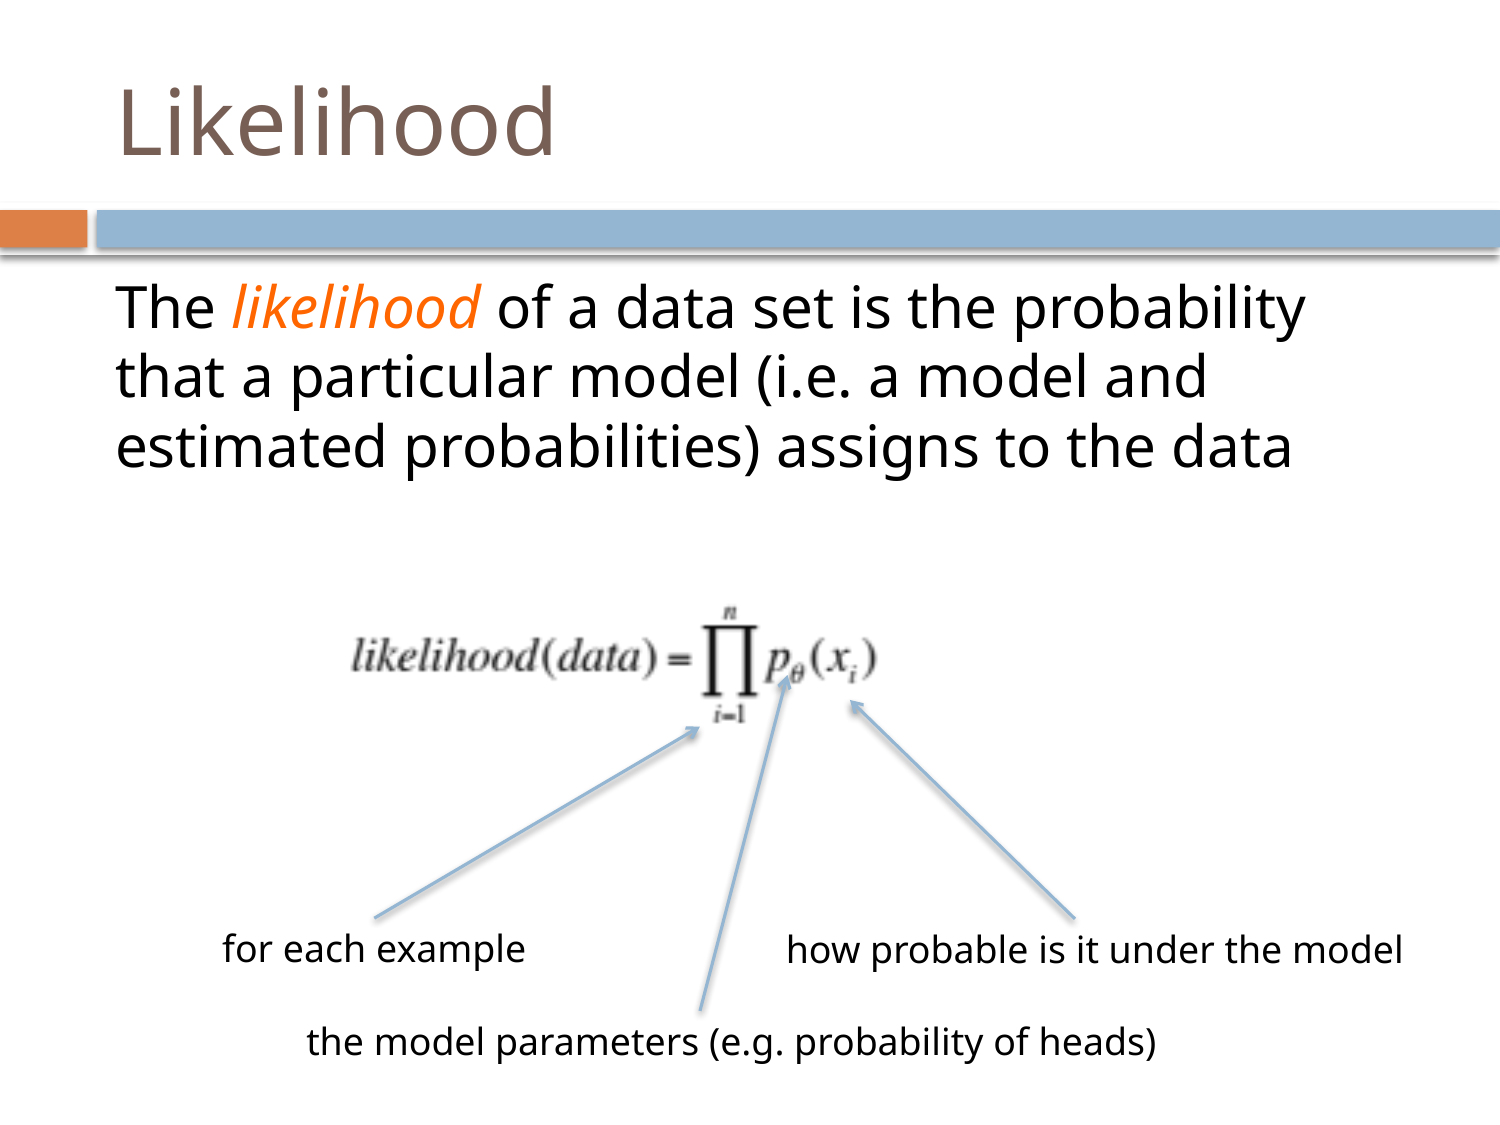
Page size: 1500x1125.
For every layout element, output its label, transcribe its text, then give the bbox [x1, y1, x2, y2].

text_box how probable is it under the model [793, 918, 1420, 979]
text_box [345, 587, 881, 727]
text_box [699, 674, 788, 1012]
list The likelihood of a data set is the probability that a particular model (i.e. a model and estimated probabilities) assigns to the data [100, 262, 1438, 525]
text_box for each example [207, 918, 542, 978]
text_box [373, 726, 693, 919]
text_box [849, 699, 1076, 920]
text_box the model parameters (e.g. probability of heads) [291, 1010, 1173, 1071]
title Likelihood [100, 37, 1438, 200]
